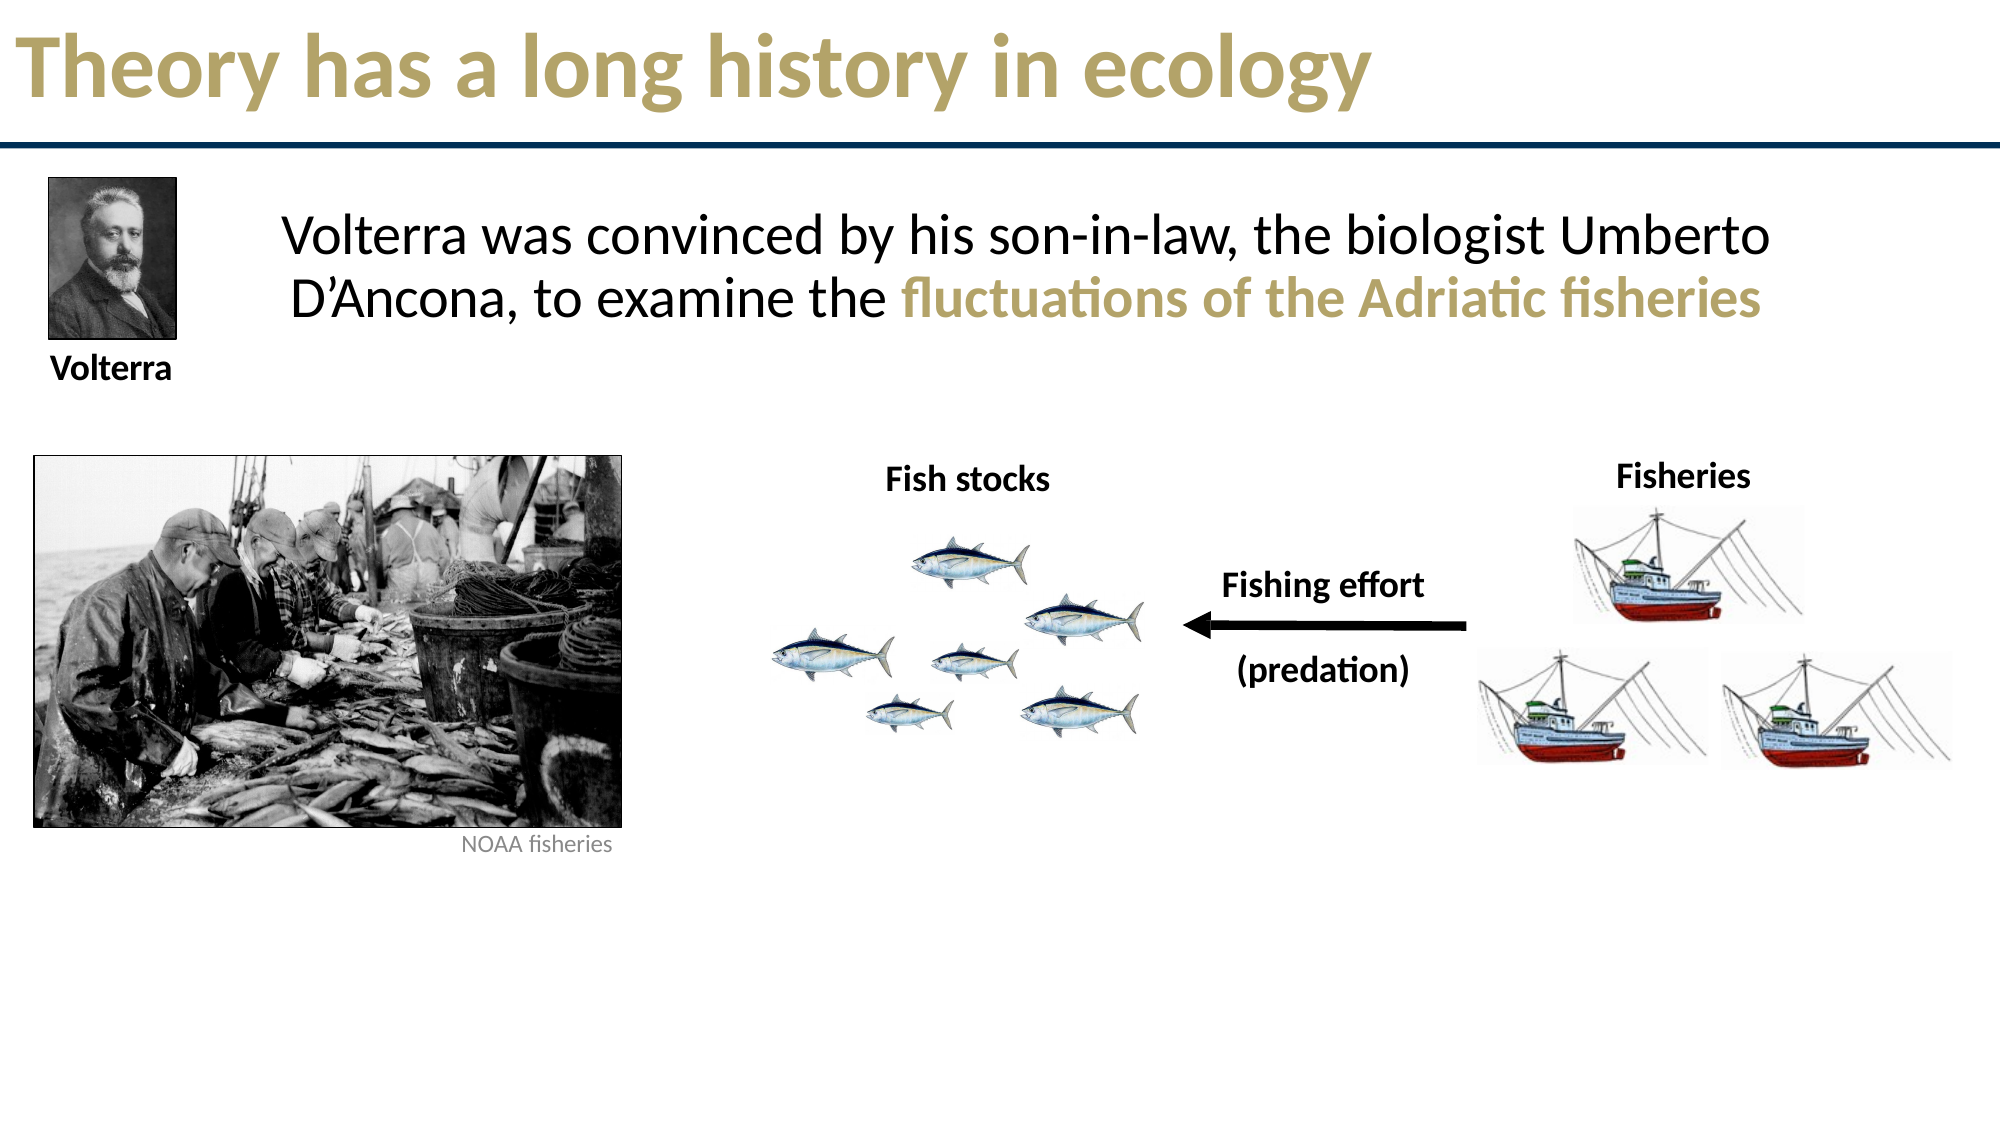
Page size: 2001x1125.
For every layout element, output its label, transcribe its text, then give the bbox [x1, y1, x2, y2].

text_box [1182, 611, 1219, 640]
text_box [910, 533, 1145, 742]
text_box Fish stocks [883, 451, 1053, 499]
title Theory has a long history in ecology [12, 4, 1806, 142]
picture [1573, 505, 1805, 624]
picture [769, 625, 896, 686]
picture [865, 692, 955, 735]
picture [1721, 651, 1953, 770]
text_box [0, 144, 2000, 340]
picture [1477, 647, 1709, 766]
text_box [1429, 621, 1467, 631]
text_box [33, 454, 623, 829]
text_box Fishing effort (predation) [1219, 557, 1429, 690]
text_box Volterra [47, 351, 177, 388]
text_box Fisheries [1614, 449, 1755, 497]
text_box NOAA fisheries [459, 838, 617, 858]
